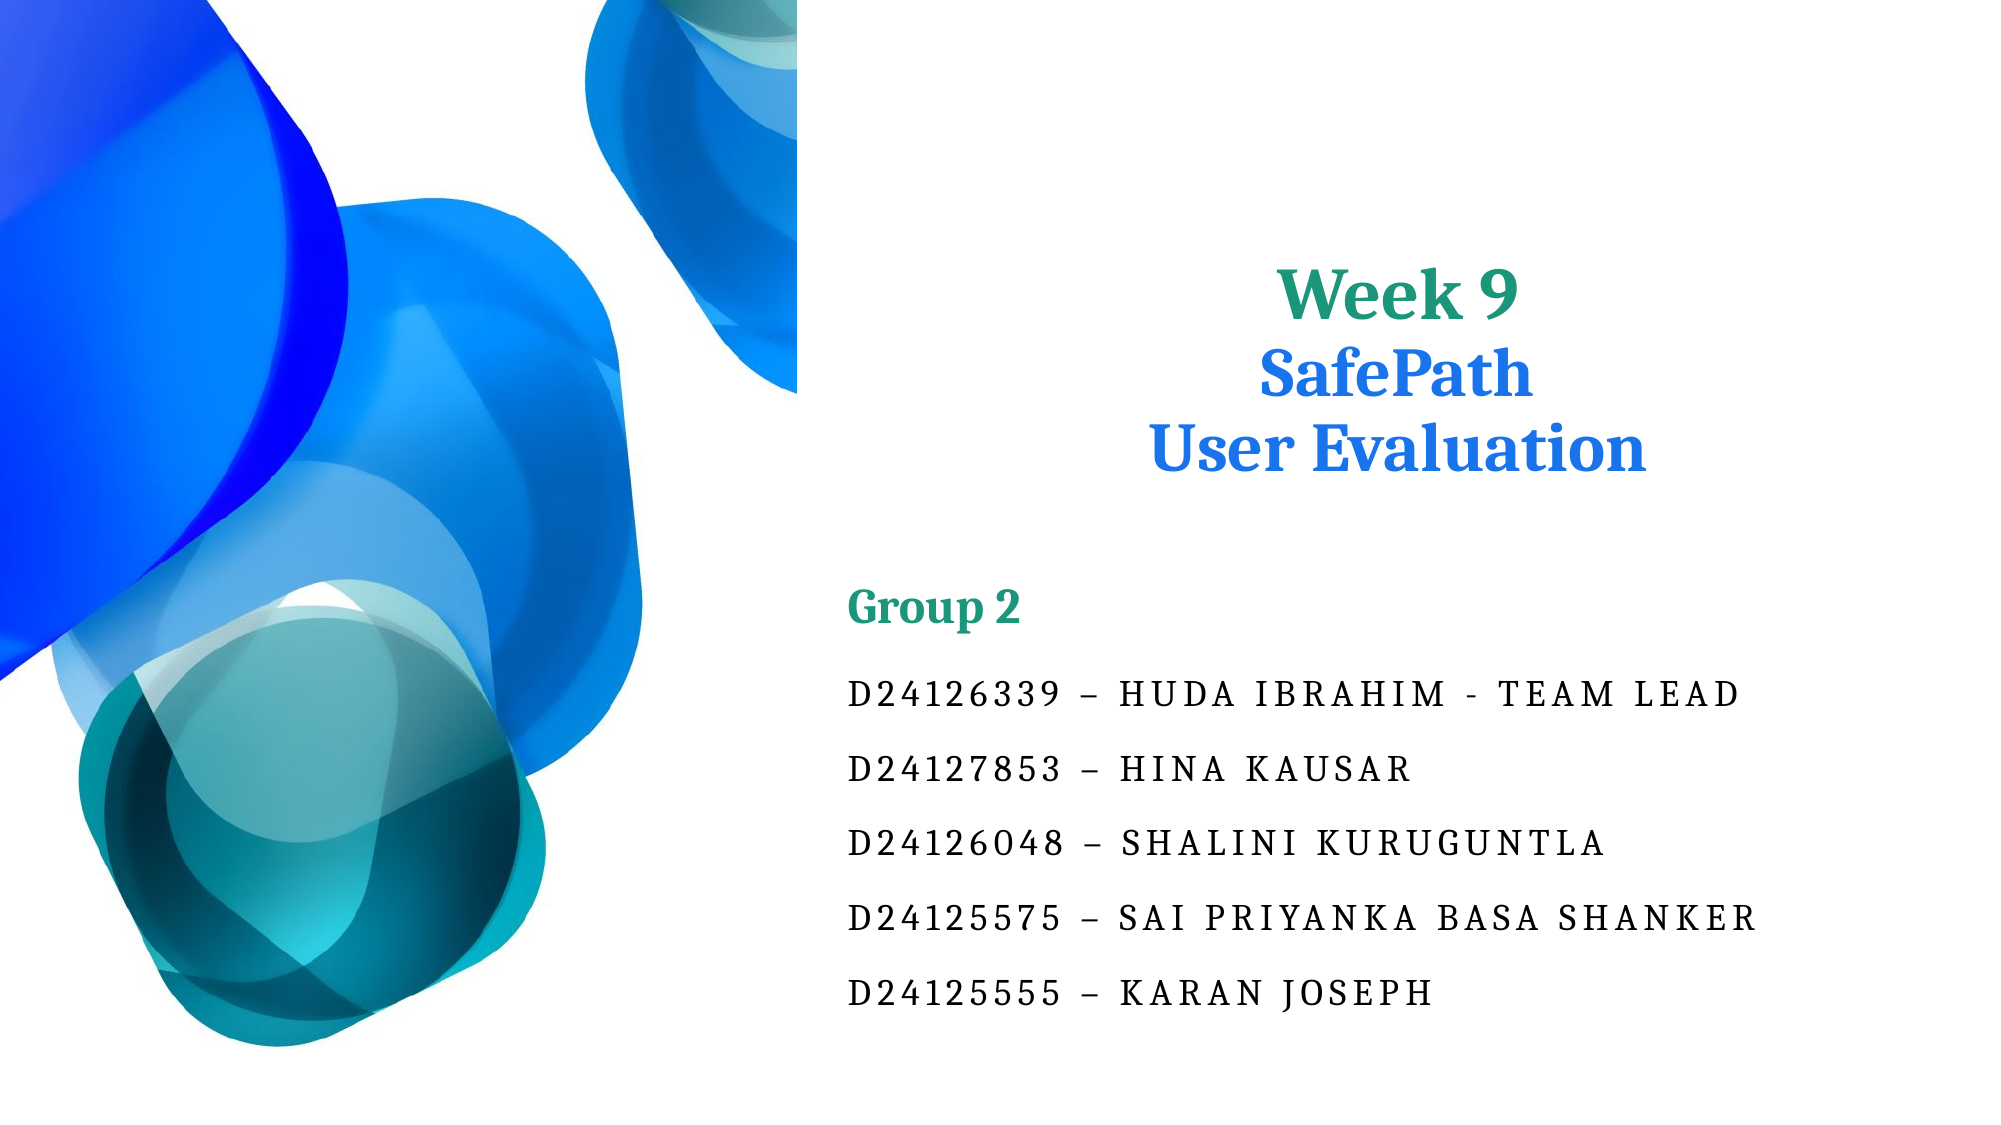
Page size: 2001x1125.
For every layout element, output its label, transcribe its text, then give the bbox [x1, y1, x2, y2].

text_box Group 2 [832, 505, 1049, 641]
subtitle D24126339 – Huda Ibrahim - Team Lead D24127853 – Hina Kausar D24126048 – Shalini Kuruguntla D24125575 – Sai Priyanka Basa Shanker D24125555 – Karan Joseph [832, 630, 1928, 1021]
picture [0, 0, 797, 1125]
title Week 9 SafePath User Evaluation [903, 248, 1894, 495]
